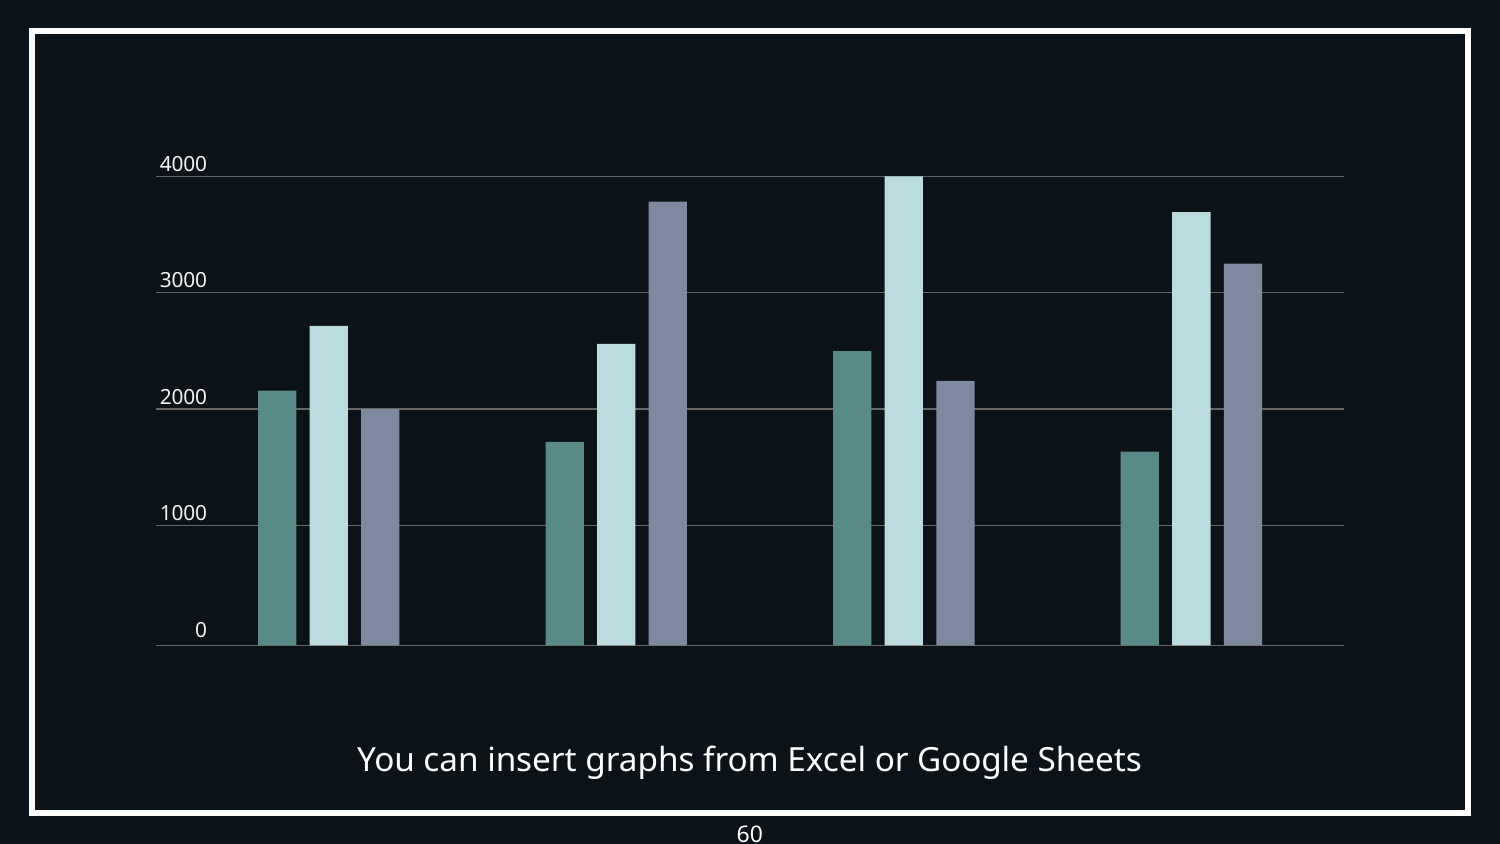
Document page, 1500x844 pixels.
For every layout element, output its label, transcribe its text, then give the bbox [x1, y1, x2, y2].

slide_number 60 [0, 804, 1500, 840]
text_box 4000 3000 2000 1000 0 [156, 300, 207, 408]
text_box [936, 380, 975, 408]
text_box [545, 441, 584, 524]
text_box [258, 534, 297, 644]
text_box [1223, 263, 1263, 292]
text_box [884, 302, 923, 408]
text_box 4000 3000 2000 1000 0 [156, 150, 207, 175]
text_box [309, 534, 348, 644]
text_box [884, 185, 923, 292]
list You can insert graphs from Excel or Google Sheets [75, 722, 1425, 804]
text_box [1172, 212, 1211, 292]
text_box [309, 418, 348, 524]
text_box [833, 418, 872, 524]
text_box [648, 302, 687, 408]
text_box [258, 390, 297, 408]
text_box 4000 3000 2000 1000 0 [156, 533, 207, 645]
text_box [1223, 302, 1263, 408]
text_box [884, 418, 923, 524]
text_box 4000 3000 2000 1000 0 [156, 184, 207, 292]
text_box [597, 418, 636, 524]
text_box [1172, 418, 1211, 524]
text_box [833, 534, 872, 644]
text_box [648, 201, 687, 292]
text_box [833, 351, 872, 408]
text_box 4000 3000 2000 1000 0 [156, 417, 207, 525]
text_box [1120, 451, 1159, 524]
text_box [936, 418, 975, 524]
text_box [597, 343, 636, 408]
text_box [597, 534, 636, 644]
text_box [361, 534, 400, 644]
text_box [884, 534, 923, 644]
text_box [1172, 302, 1211, 408]
text_box [1223, 418, 1263, 524]
text_box [1223, 534, 1263, 644]
text_box [1120, 534, 1159, 644]
text_box [309, 325, 348, 408]
text_box [1172, 534, 1211, 644]
text_box [648, 418, 687, 524]
text_box [361, 418, 400, 524]
text_box [648, 534, 687, 644]
text_box [258, 418, 297, 524]
text_box [545, 534, 584, 644]
text_box [936, 534, 975, 644]
